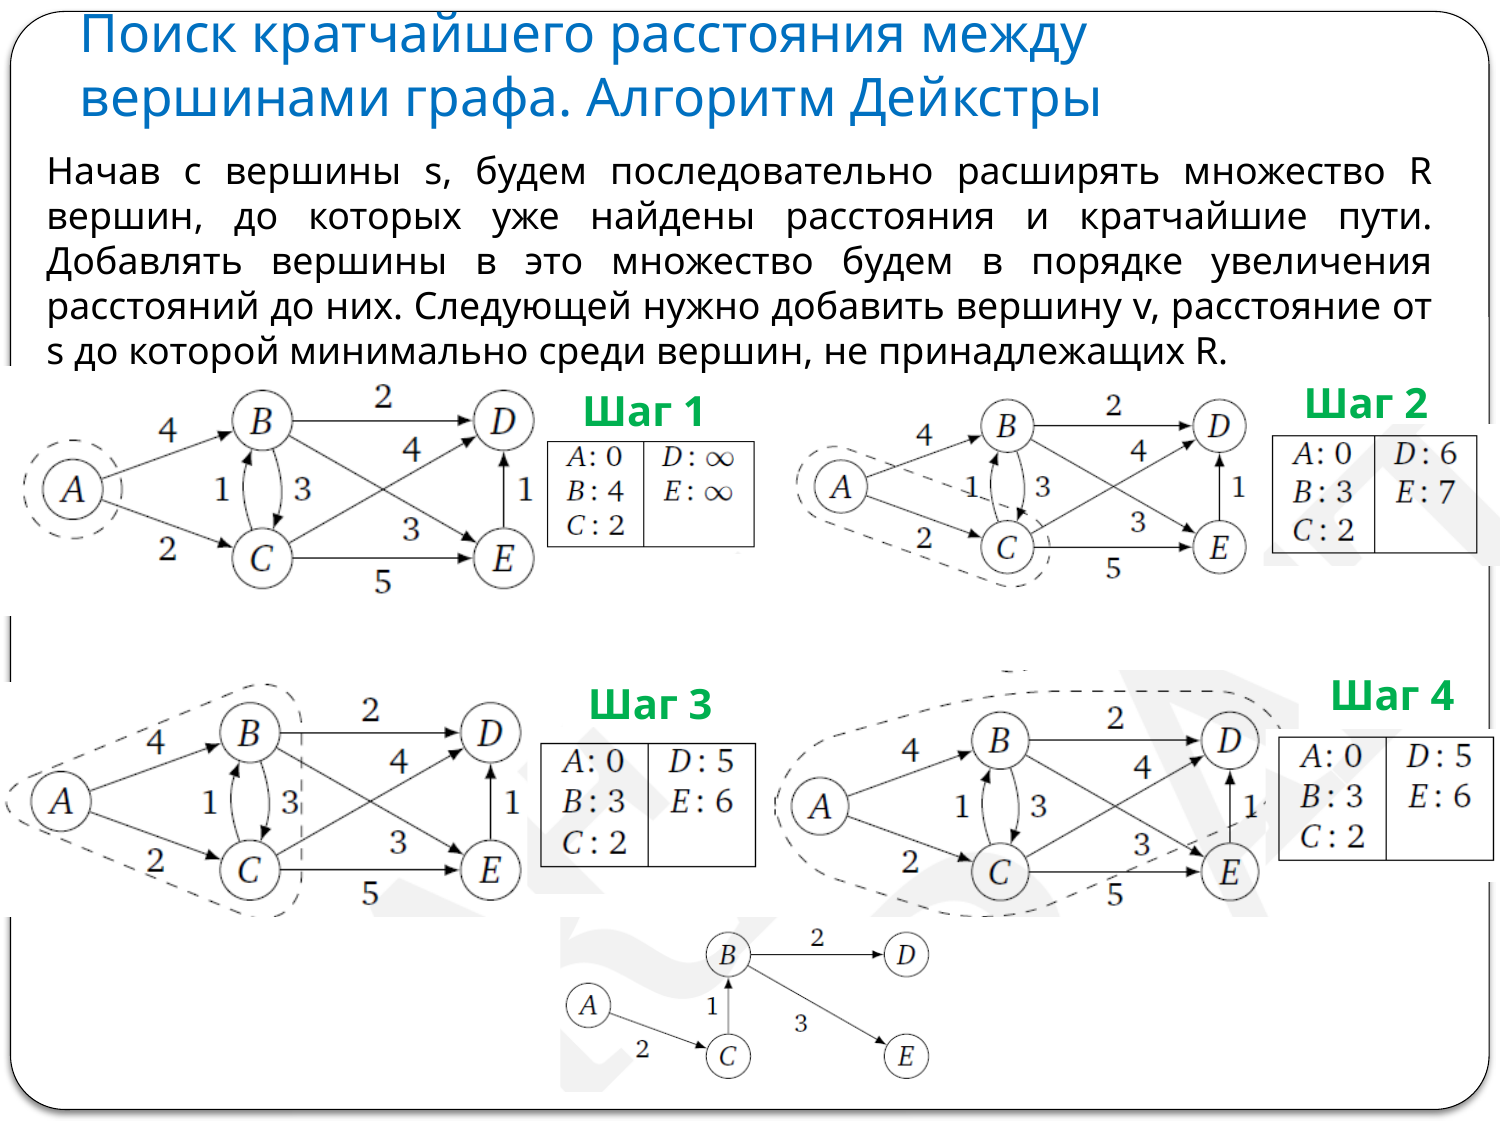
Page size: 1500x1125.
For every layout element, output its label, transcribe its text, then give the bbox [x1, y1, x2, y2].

text_box Начав с вершины s, будем последовательно расширять множество R вершин, до которых уже найдены расстояния и кратчайшие пути. Добавлять вершины в это множество будем в порядке увеличения расстояний до них. Следующей нужно добавить вершину v, расстояние от s до которой минимально среди вершин, не принадлежащих R. [31, 139, 1448, 380]
text_box Шаг 1 [567, 380, 722, 434]
text_box Шаг 2 [1288, 380, 1444, 422]
title Поиск кратчайшего расстояния между вершинами графа. Алгоритм Дейкстры [64, 0, 1415, 139]
text_box Шаг 3 [573, 670, 728, 726]
picture [0, 670, 1500, 1092]
picture [0, 365, 762, 616]
picture [1263, 424, 1500, 566]
picture [777, 386, 1262, 604]
text_box Шаг 4 [1314, 661, 1470, 727]
